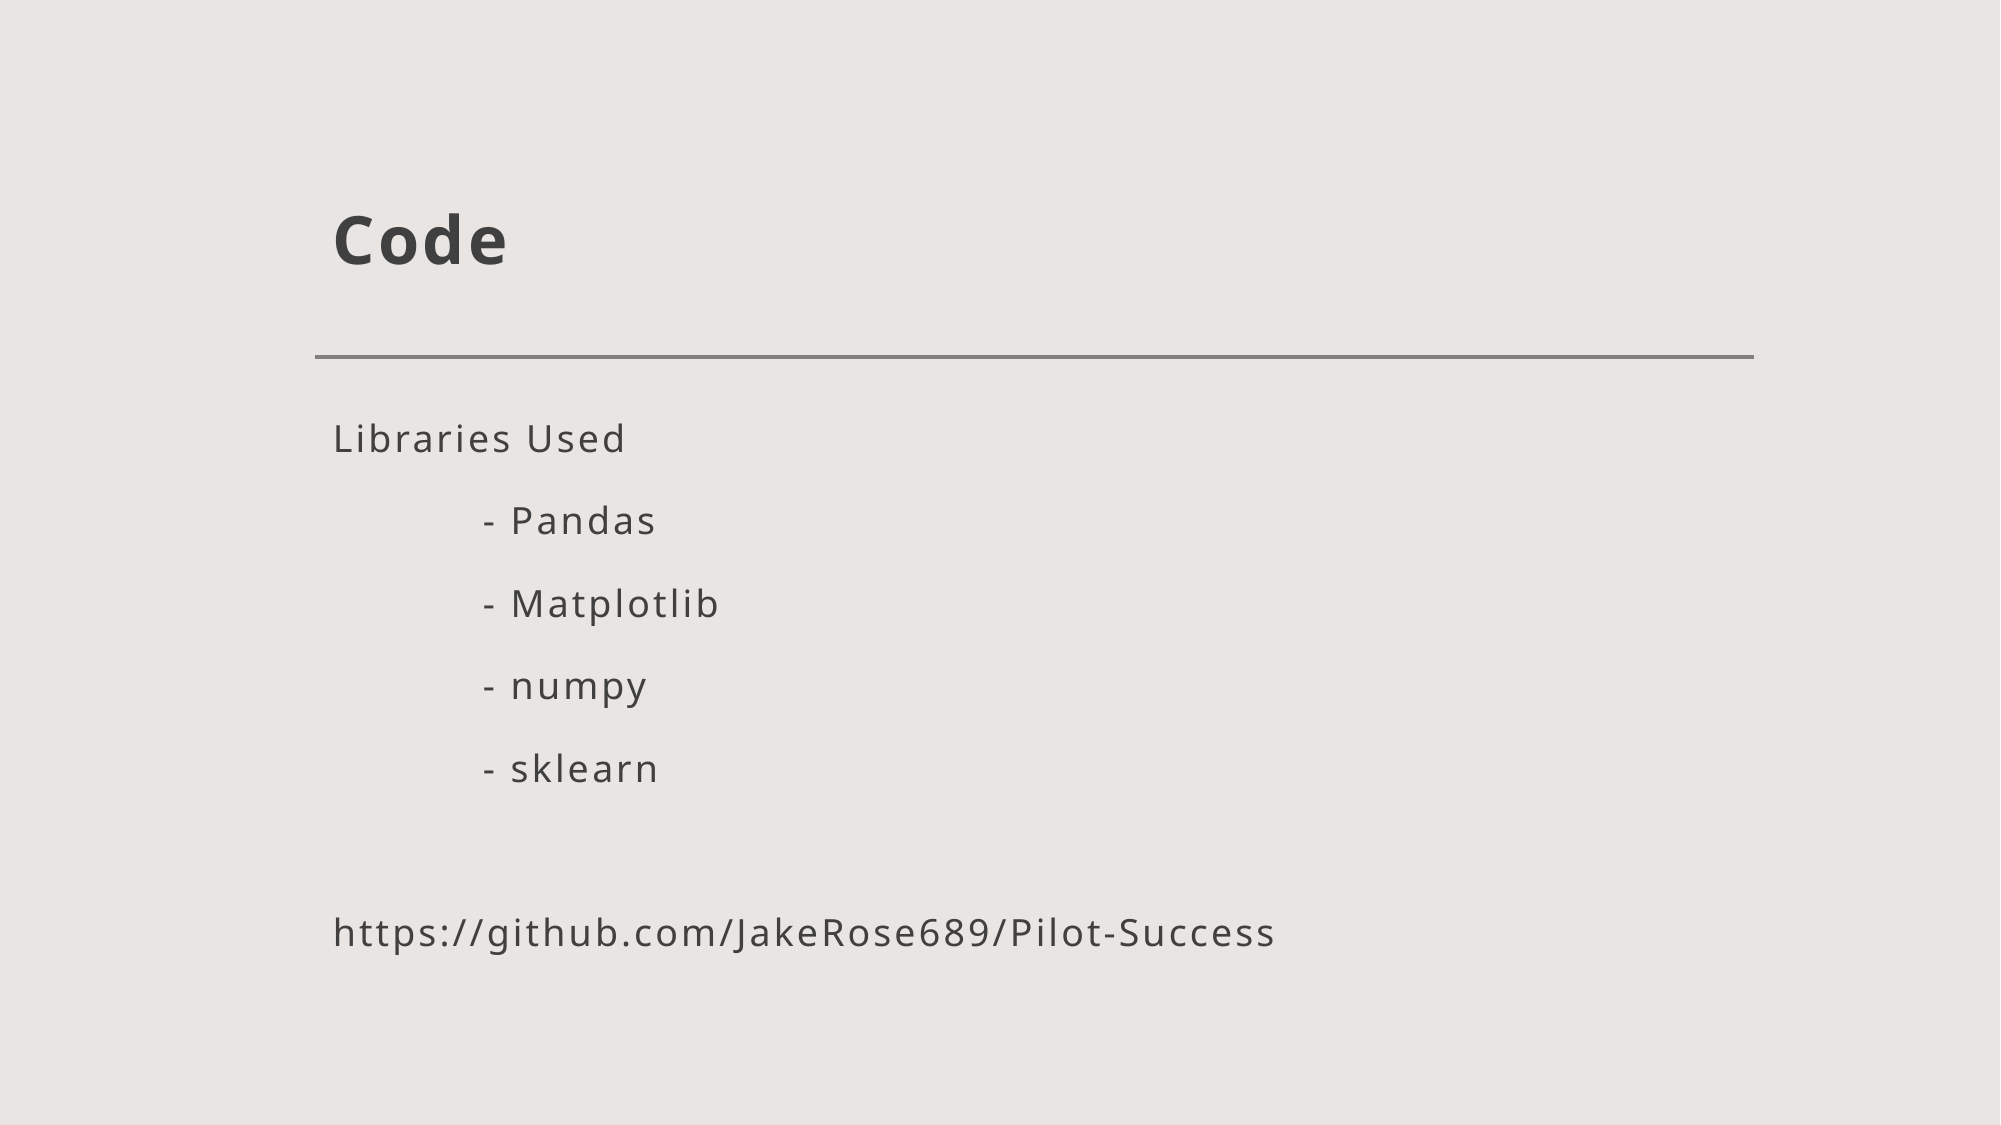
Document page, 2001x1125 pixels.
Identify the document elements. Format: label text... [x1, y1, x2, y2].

title Code [315, 72, 1754, 294]
list Libraries Used - Pandas - Matplotlib - numpy - sklearn https://github.com/JakeRose689/Pilot-Success [315, 379, 1754, 979]
